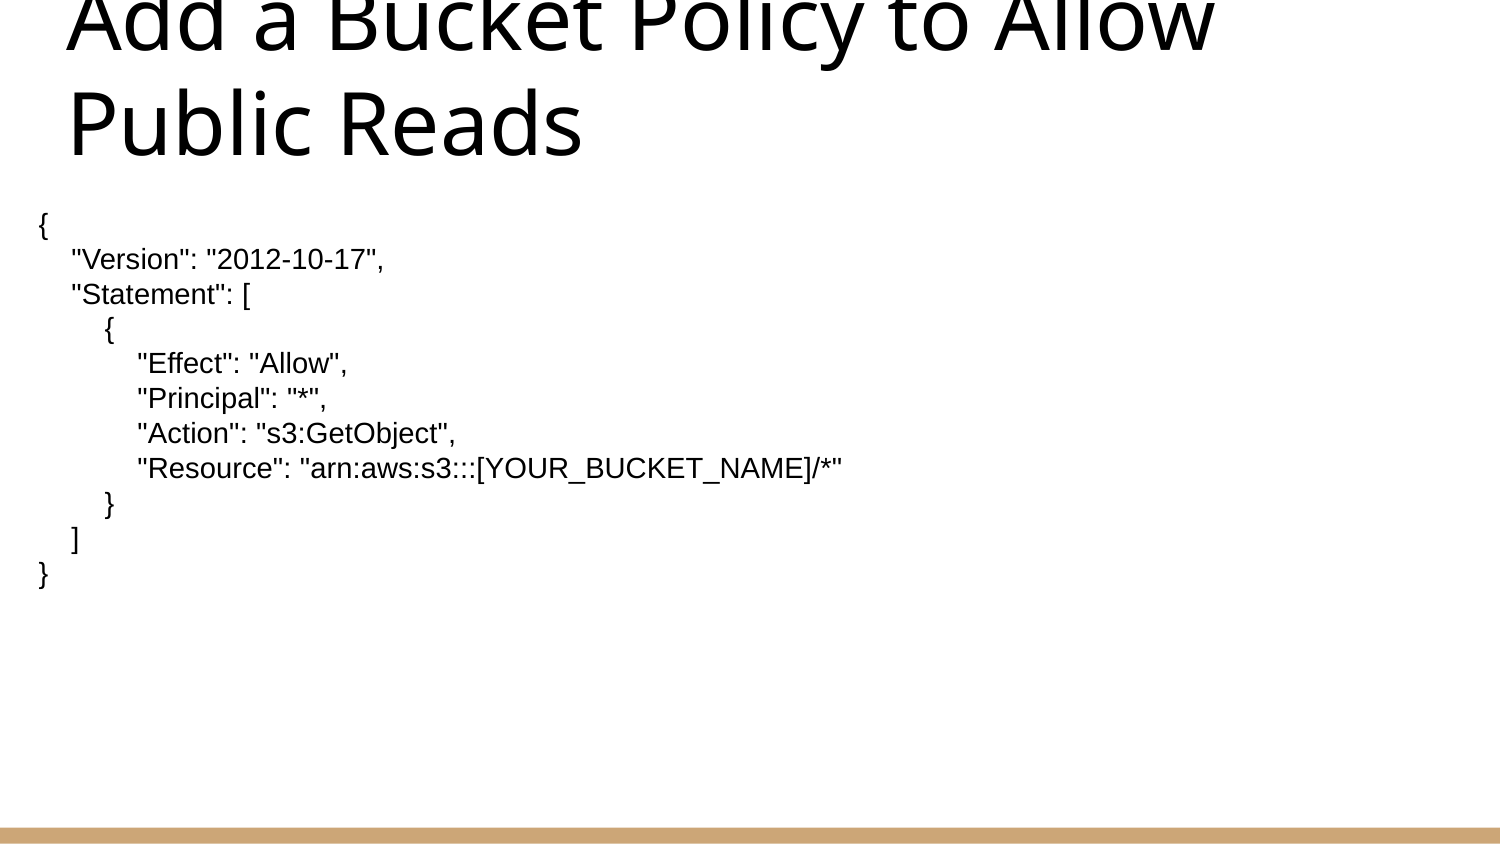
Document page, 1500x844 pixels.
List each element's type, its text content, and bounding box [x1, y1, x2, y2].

text_box { "Version": "2012-10-17", "Statement": [ { "Effect": "Allow", "Principal": "*", "Action": "s3:GetObject", "Resource": "arn:aws:s3:::[YOUR_BUCKET_NAME]/*" } ] } [23, 189, 1475, 816]
title Add a Bucket Policy to Allow Public Reads [51, 51, 1449, 189]
